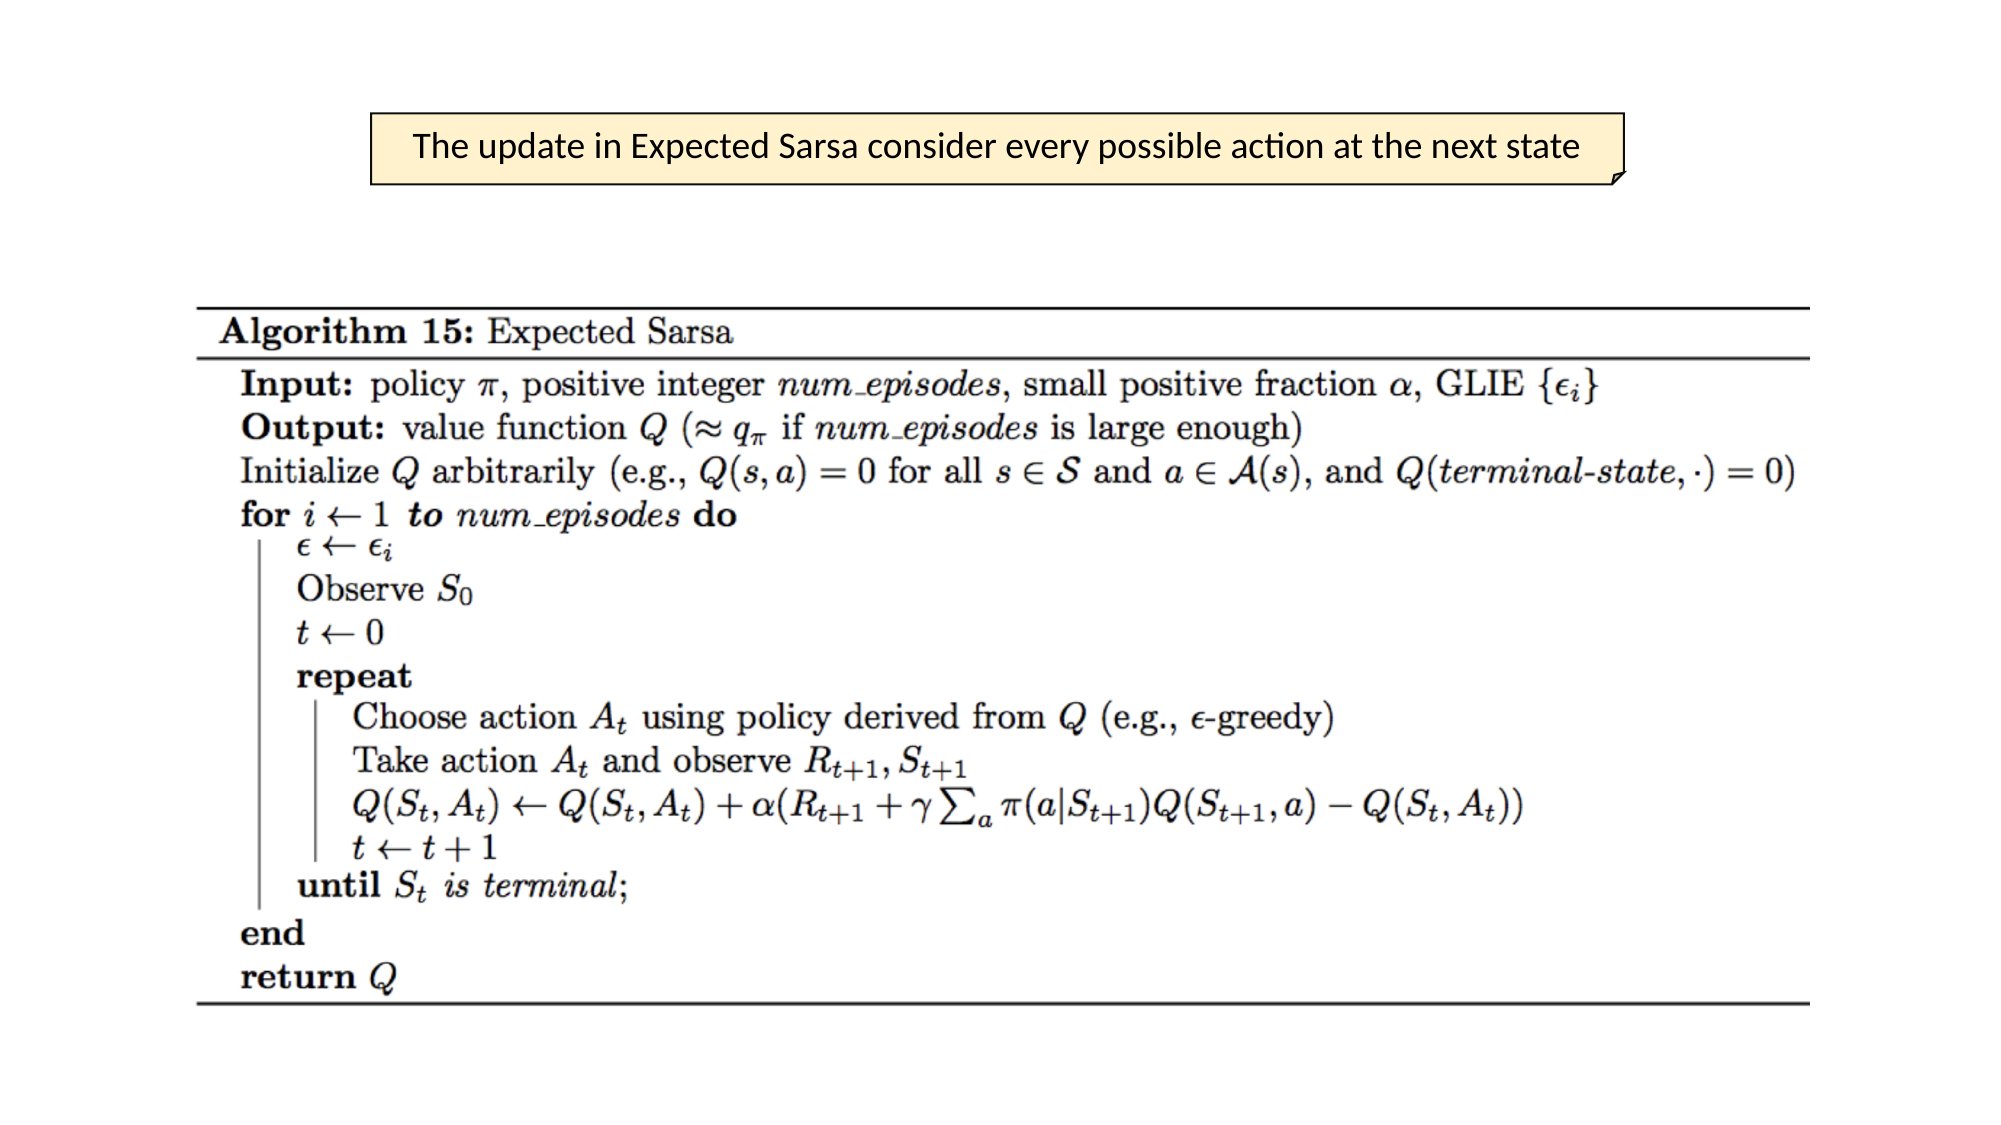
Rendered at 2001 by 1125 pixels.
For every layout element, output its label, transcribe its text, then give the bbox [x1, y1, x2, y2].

text_box The update in Expected Sarsa consider every possible action at the next state [370, 112, 1628, 186]
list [190, 299, 1810, 1014]
